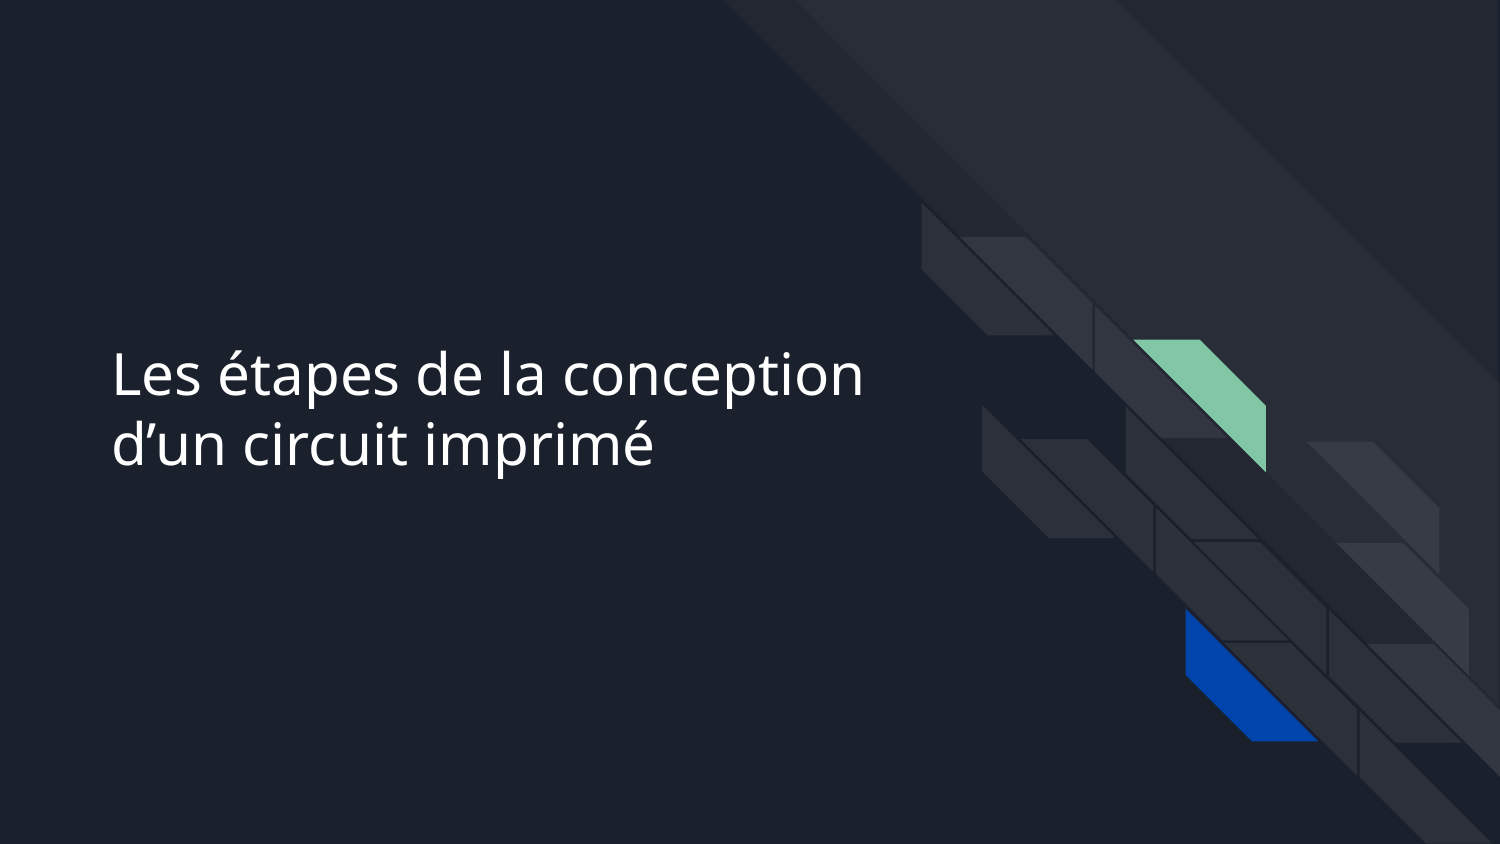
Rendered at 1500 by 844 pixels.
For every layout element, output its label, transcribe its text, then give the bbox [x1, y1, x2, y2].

title Les étapes de la conception d’un circuit imprimé [96, 287, 888, 526]
